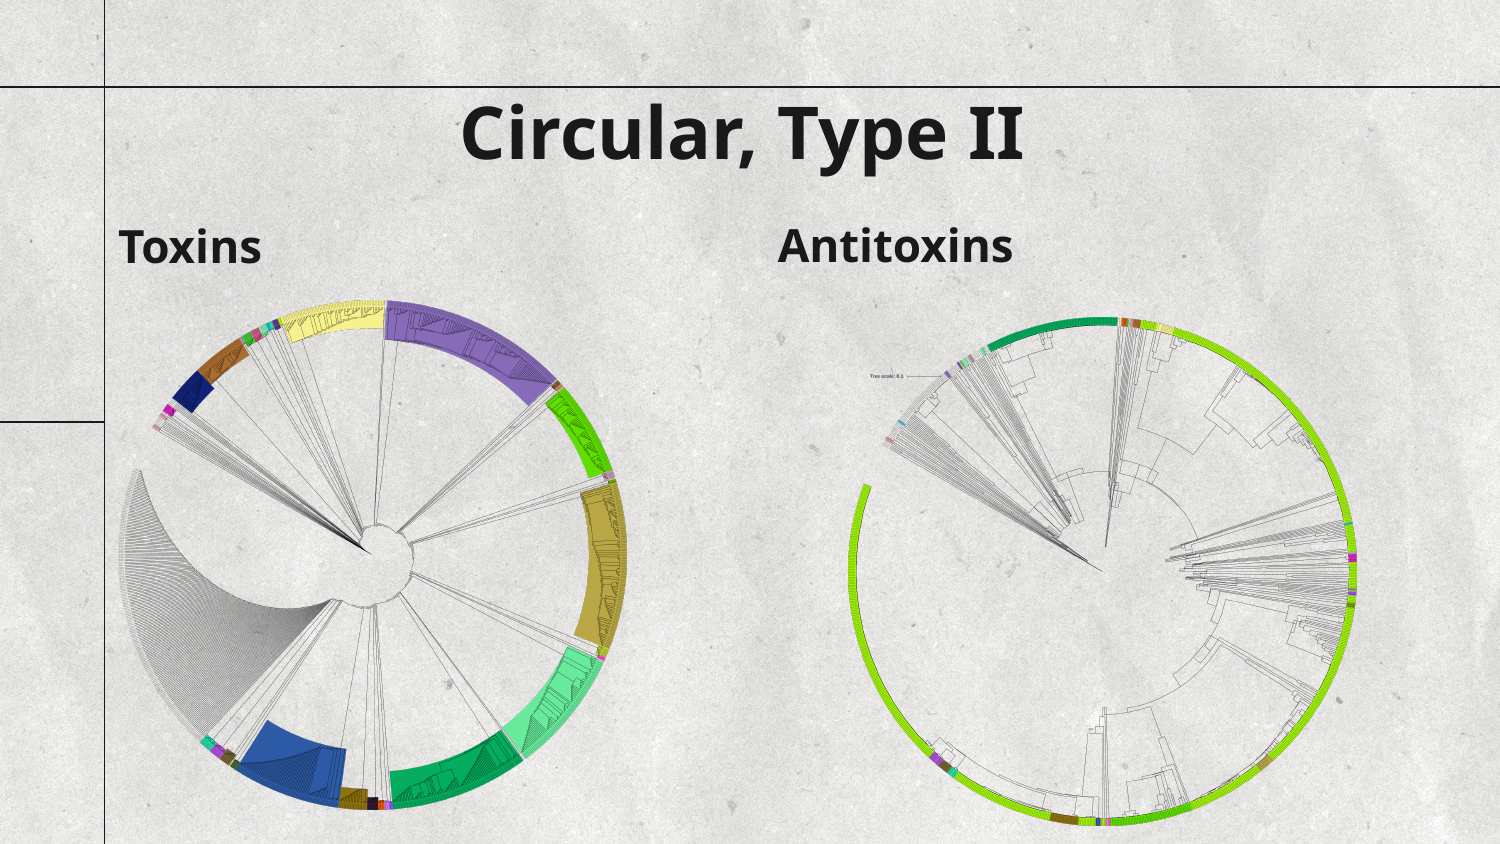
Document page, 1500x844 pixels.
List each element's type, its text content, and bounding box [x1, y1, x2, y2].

picture [105, 88, 1500, 844]
title Antitoxins [777, 219, 1382, 287]
picture [0, 88, 104, 421]
picture [105, 0, 1500, 86]
picture [0, 423, 104, 844]
title Toxins [118, 219, 739, 288]
picture [0, 0, 104, 86]
title Circular, Type II [118, 86, 1382, 189]
